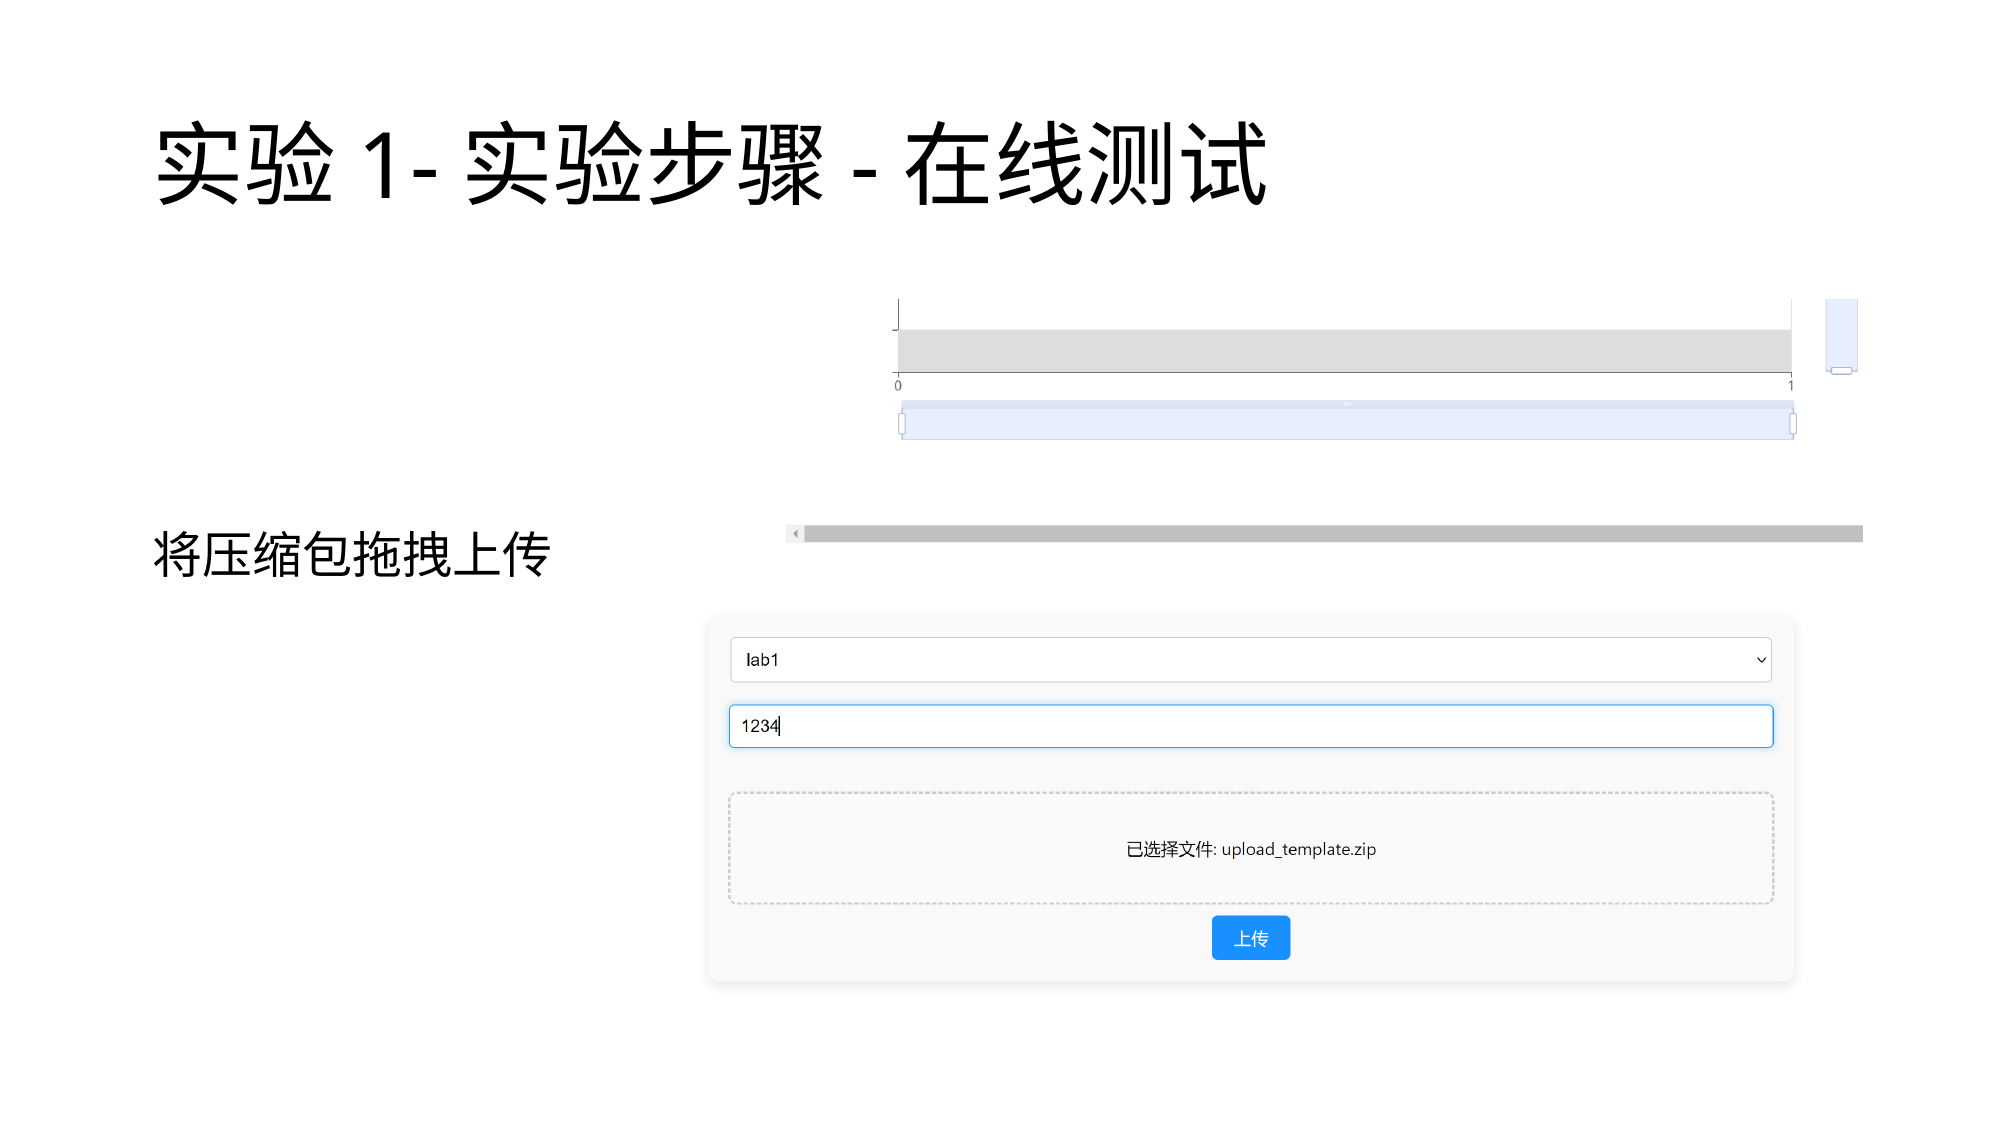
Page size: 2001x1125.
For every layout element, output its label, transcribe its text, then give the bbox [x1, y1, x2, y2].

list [627, 299, 1863, 1014]
text_box 将压缩包拖拽上传 [137, 515, 616, 591]
title 实验1-实验步骤-在线测试 [137, 59, 1863, 278]
